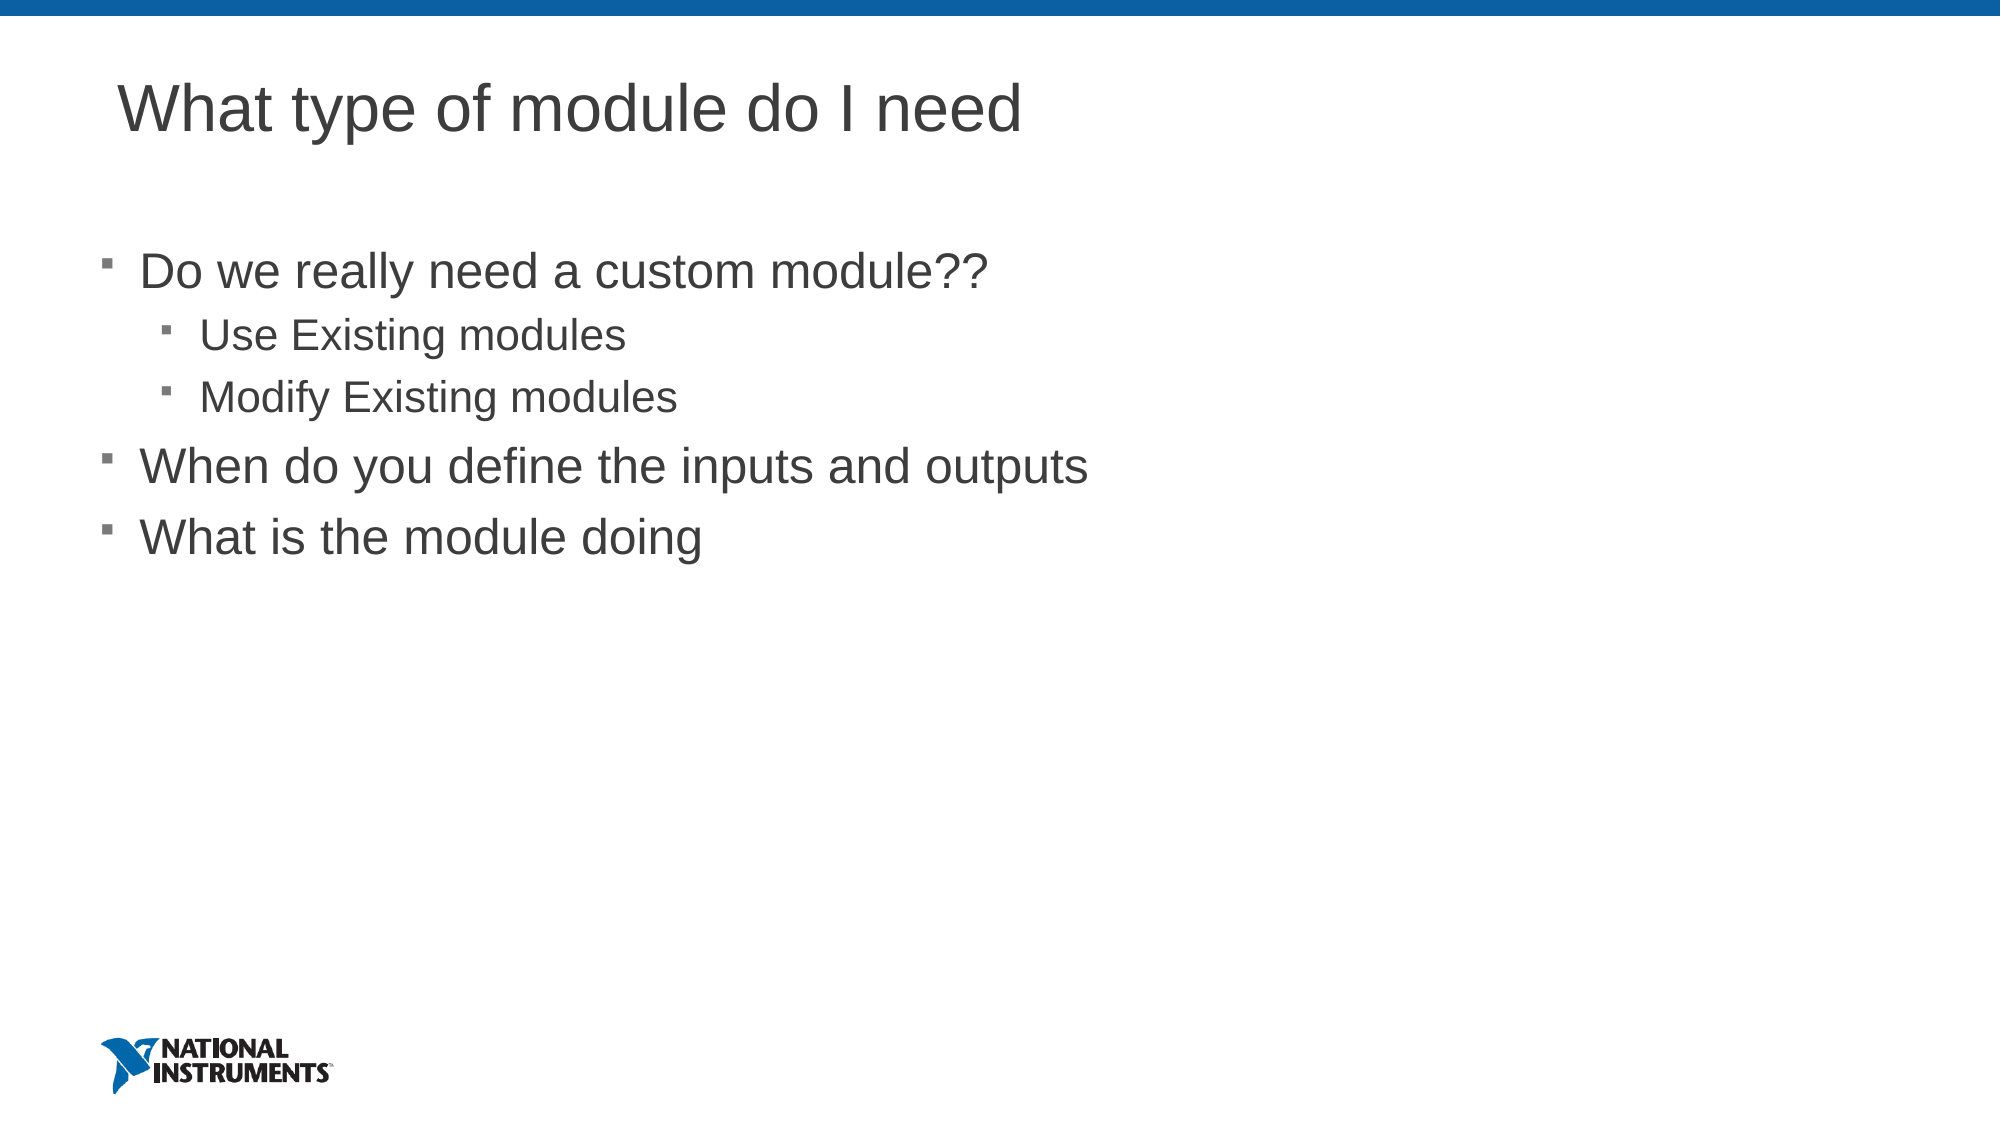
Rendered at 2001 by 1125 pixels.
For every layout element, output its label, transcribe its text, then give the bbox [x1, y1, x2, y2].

list Do we really need a custom module?? Use Existing modules Modify Existing modules When do you define the inputs and outputs What is the module doing [99, 159, 1900, 964]
title What type of module do I need [99, 60, 1900, 159]
